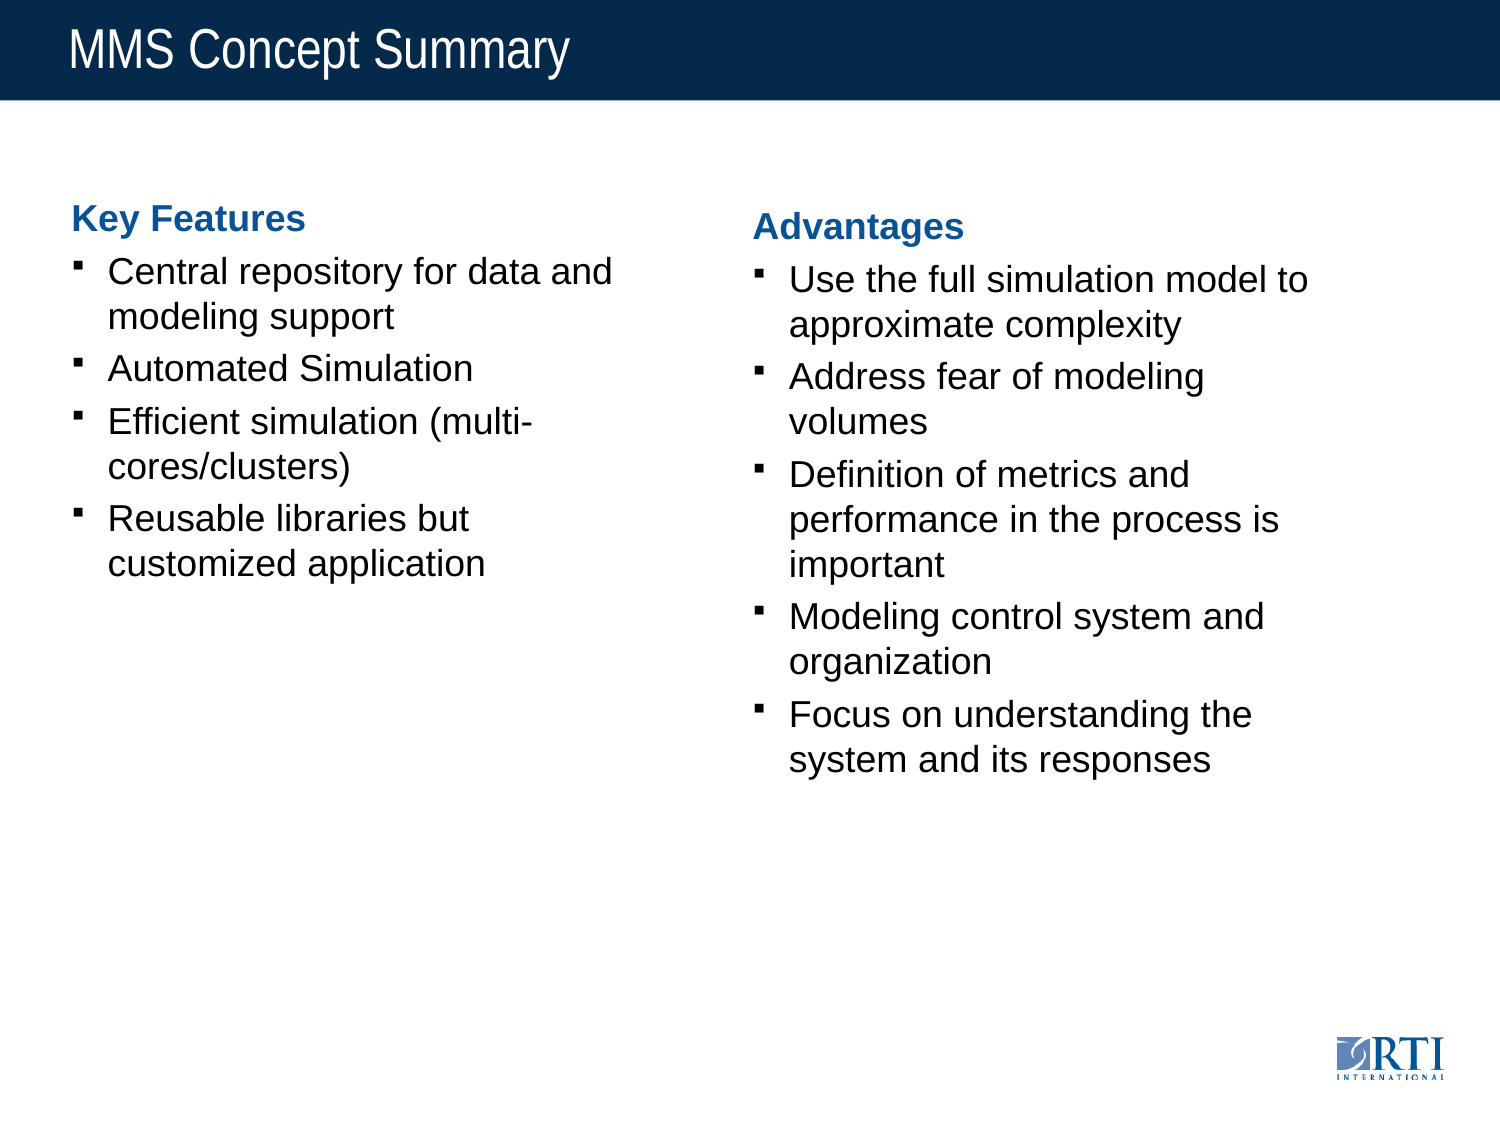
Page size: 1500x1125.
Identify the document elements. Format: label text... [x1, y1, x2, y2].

list Advantages Use the full simulation model to approximate complexity Address fear of modeling volumes Definition of metrics and performance in the process is important Modeling control system and organization Focus on understanding the system and its responses [737, 194, 1327, 896]
title MMS Concept Summary [0, 0, 1500, 101]
picture [1337, 1037, 1444, 1080]
list Key Features Central repository for data and modeling support Automated Simulation Efficient simulation (multi-cores/clusters) Reusable libraries but customized application [56, 186, 666, 801]
